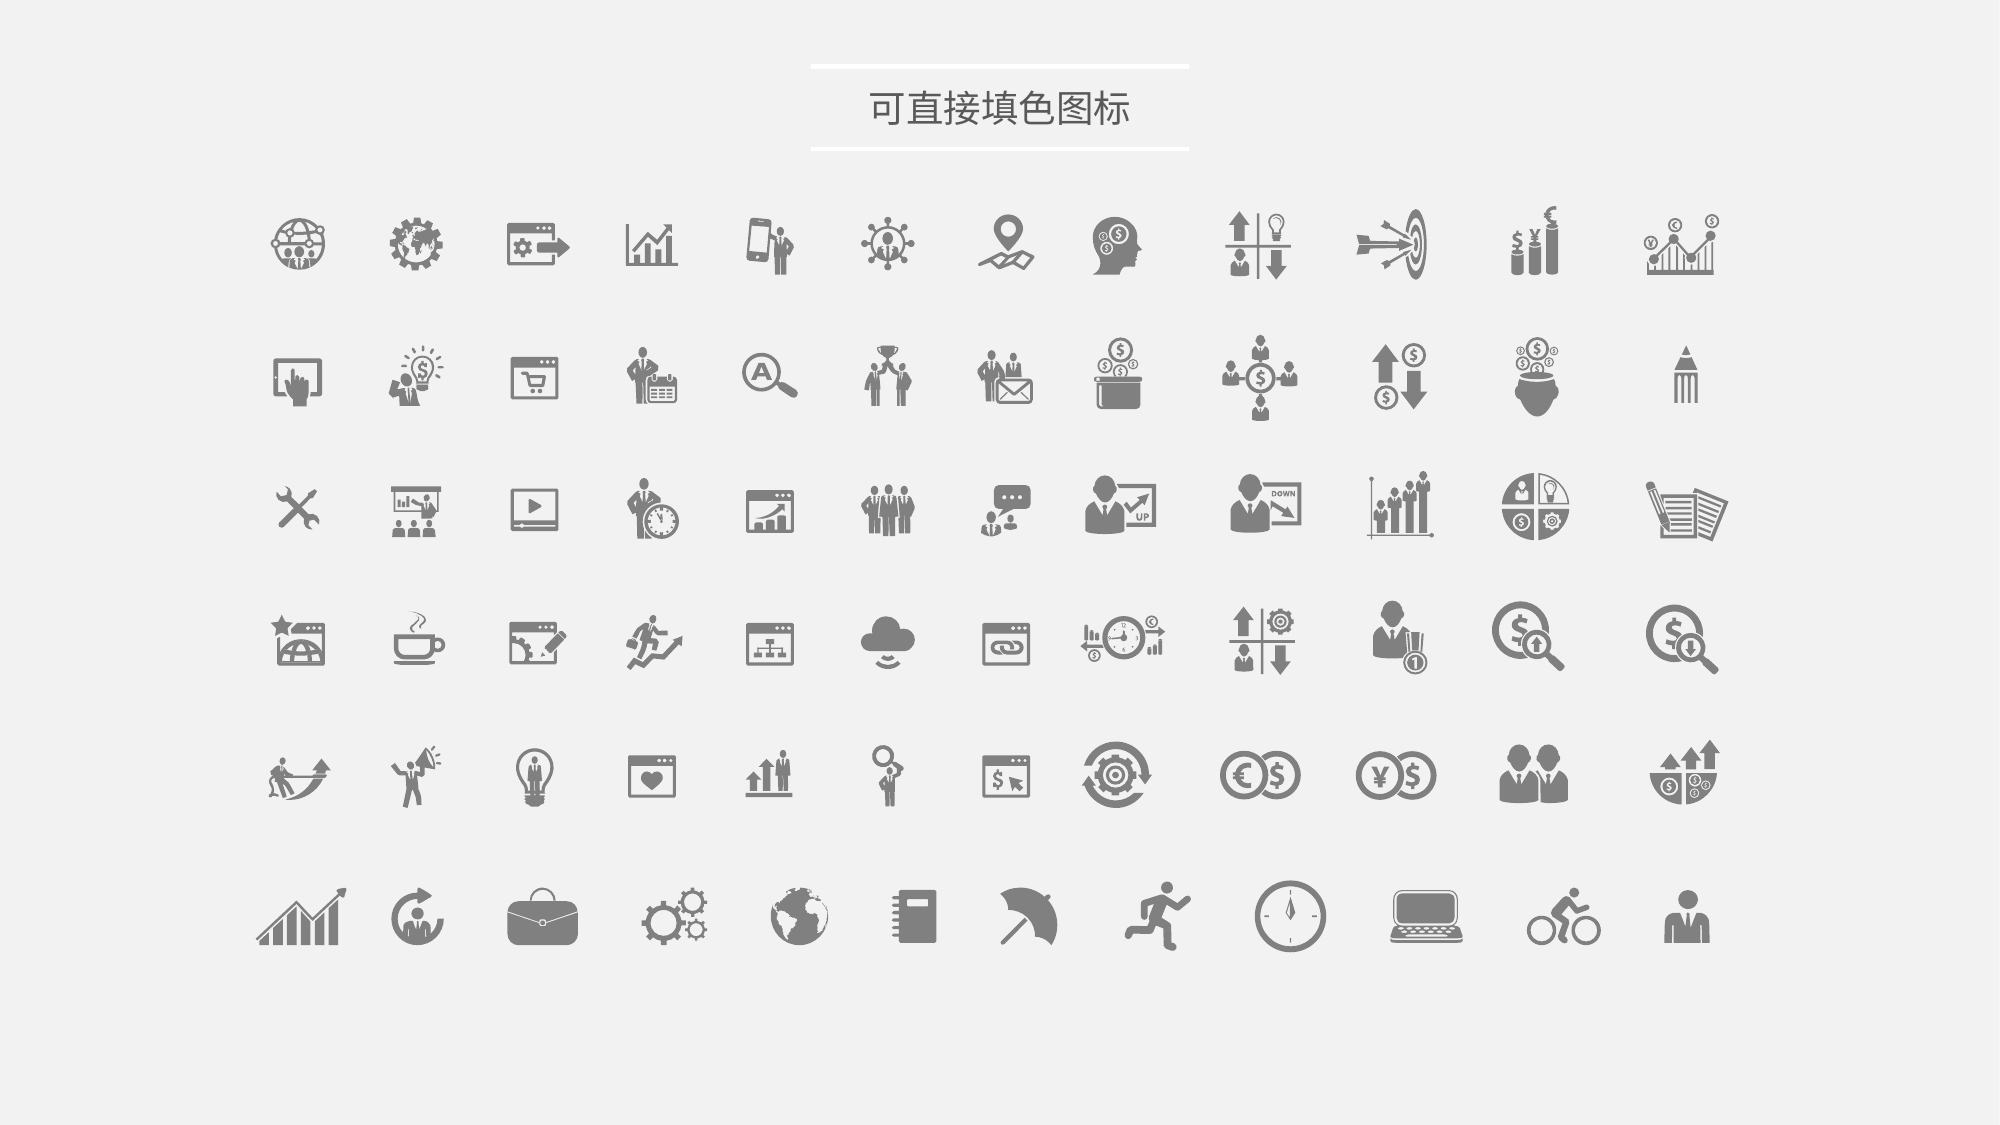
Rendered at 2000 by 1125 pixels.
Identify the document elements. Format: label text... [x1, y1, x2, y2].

text_box [1222, 334, 1298, 421]
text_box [980, 484, 1031, 537]
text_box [626, 346, 678, 404]
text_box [745, 749, 793, 798]
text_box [509, 621, 568, 665]
text_box [1514, 379, 1559, 417]
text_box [625, 614, 683, 671]
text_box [745, 622, 795, 666]
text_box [626, 477, 680, 540]
text_box [1645, 604, 1719, 675]
text_box [1387, 470, 1431, 533]
text_box [1536, 744, 1561, 772]
text_box [1686, 773, 1717, 805]
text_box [977, 349, 1034, 405]
text_box [1373, 626, 1428, 675]
text_box [1704, 214, 1720, 229]
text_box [387, 344, 445, 407]
text_box [1645, 481, 1729, 542]
text_box [1356, 234, 1418, 255]
text_box [1380, 600, 1405, 628]
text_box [746, 217, 795, 275]
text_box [860, 616, 916, 670]
text_box [1649, 773, 1682, 805]
text_box [1380, 209, 1427, 280]
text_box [864, 345, 912, 407]
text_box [506, 222, 571, 266]
text_box [1499, 770, 1568, 804]
text_box [1400, 370, 1428, 410]
text_box [1124, 881, 1191, 951]
text_box [1366, 476, 1434, 540]
text_box [1355, 751, 1437, 800]
text_box [276, 486, 320, 530]
text_box [641, 887, 708, 946]
text_box [1093, 475, 1157, 527]
text_box [1538, 473, 1570, 505]
text_box [255, 887, 347, 946]
text_box [1699, 739, 1721, 770]
text_box [1678, 890, 1698, 910]
text_box [1492, 601, 1565, 672]
text_box [1501, 473, 1534, 505]
text_box [1674, 357, 1698, 370]
text_box [1515, 337, 1559, 380]
text_box [891, 889, 937, 943]
text_box [770, 887, 829, 946]
text_box [1401, 342, 1427, 368]
text_box [1371, 344, 1399, 383]
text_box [515, 747, 554, 807]
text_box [510, 488, 559, 532]
text_box [1543, 206, 1559, 275]
text_box [1501, 508, 1534, 541]
text_box [1085, 493, 1150, 535]
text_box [393, 610, 446, 666]
text_box [1680, 746, 1702, 770]
text_box [1233, 606, 1254, 637]
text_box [389, 217, 443, 271]
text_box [745, 489, 795, 534]
text_box [1550, 887, 1590, 944]
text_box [739, 350, 799, 399]
text_box [1674, 372, 1698, 403]
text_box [627, 754, 677, 798]
text_box [1511, 230, 1524, 276]
text_box [1664, 912, 1710, 943]
text_box [1265, 250, 1287, 280]
text_box [1374, 385, 1399, 410]
text_box [1238, 474, 1302, 526]
text_box [1681, 345, 1691, 356]
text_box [390, 485, 442, 538]
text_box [270, 614, 326, 666]
text_box [1647, 217, 1716, 275]
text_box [860, 484, 915, 537]
text_box [1659, 753, 1681, 770]
text_box [1092, 216, 1142, 275]
text_box [1080, 616, 1166, 662]
text_box [1526, 915, 1557, 946]
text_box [390, 745, 442, 809]
text_box [391, 887, 444, 946]
text_box [1390, 890, 1463, 943]
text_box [977, 214, 1035, 271]
text_box [1094, 337, 1143, 410]
text_box [1507, 744, 1531, 772]
text_box 可直接填色图标 [853, 78, 1146, 138]
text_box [860, 216, 915, 271]
text_box [1571, 915, 1601, 946]
text_box [1538, 508, 1570, 541]
text_box [1230, 499, 1295, 533]
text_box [870, 743, 905, 807]
text_box [1000, 887, 1058, 946]
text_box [270, 217, 326, 270]
text_box [1083, 741, 1153, 796]
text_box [273, 358, 323, 407]
text_box [1220, 750, 1301, 800]
text_box [1254, 880, 1327, 953]
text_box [625, 223, 679, 267]
text_box [1081, 775, 1144, 808]
text_box [1643, 235, 1658, 251]
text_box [510, 356, 559, 400]
text_box [1229, 608, 1295, 675]
text_box [507, 887, 578, 946]
text_box [1145, 615, 1159, 629]
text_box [981, 622, 1031, 666]
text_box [981, 754, 1031, 798]
text_box [1228, 211, 1250, 241]
text_box [1528, 229, 1542, 276]
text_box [267, 756, 331, 801]
text_box [1225, 213, 1291, 279]
